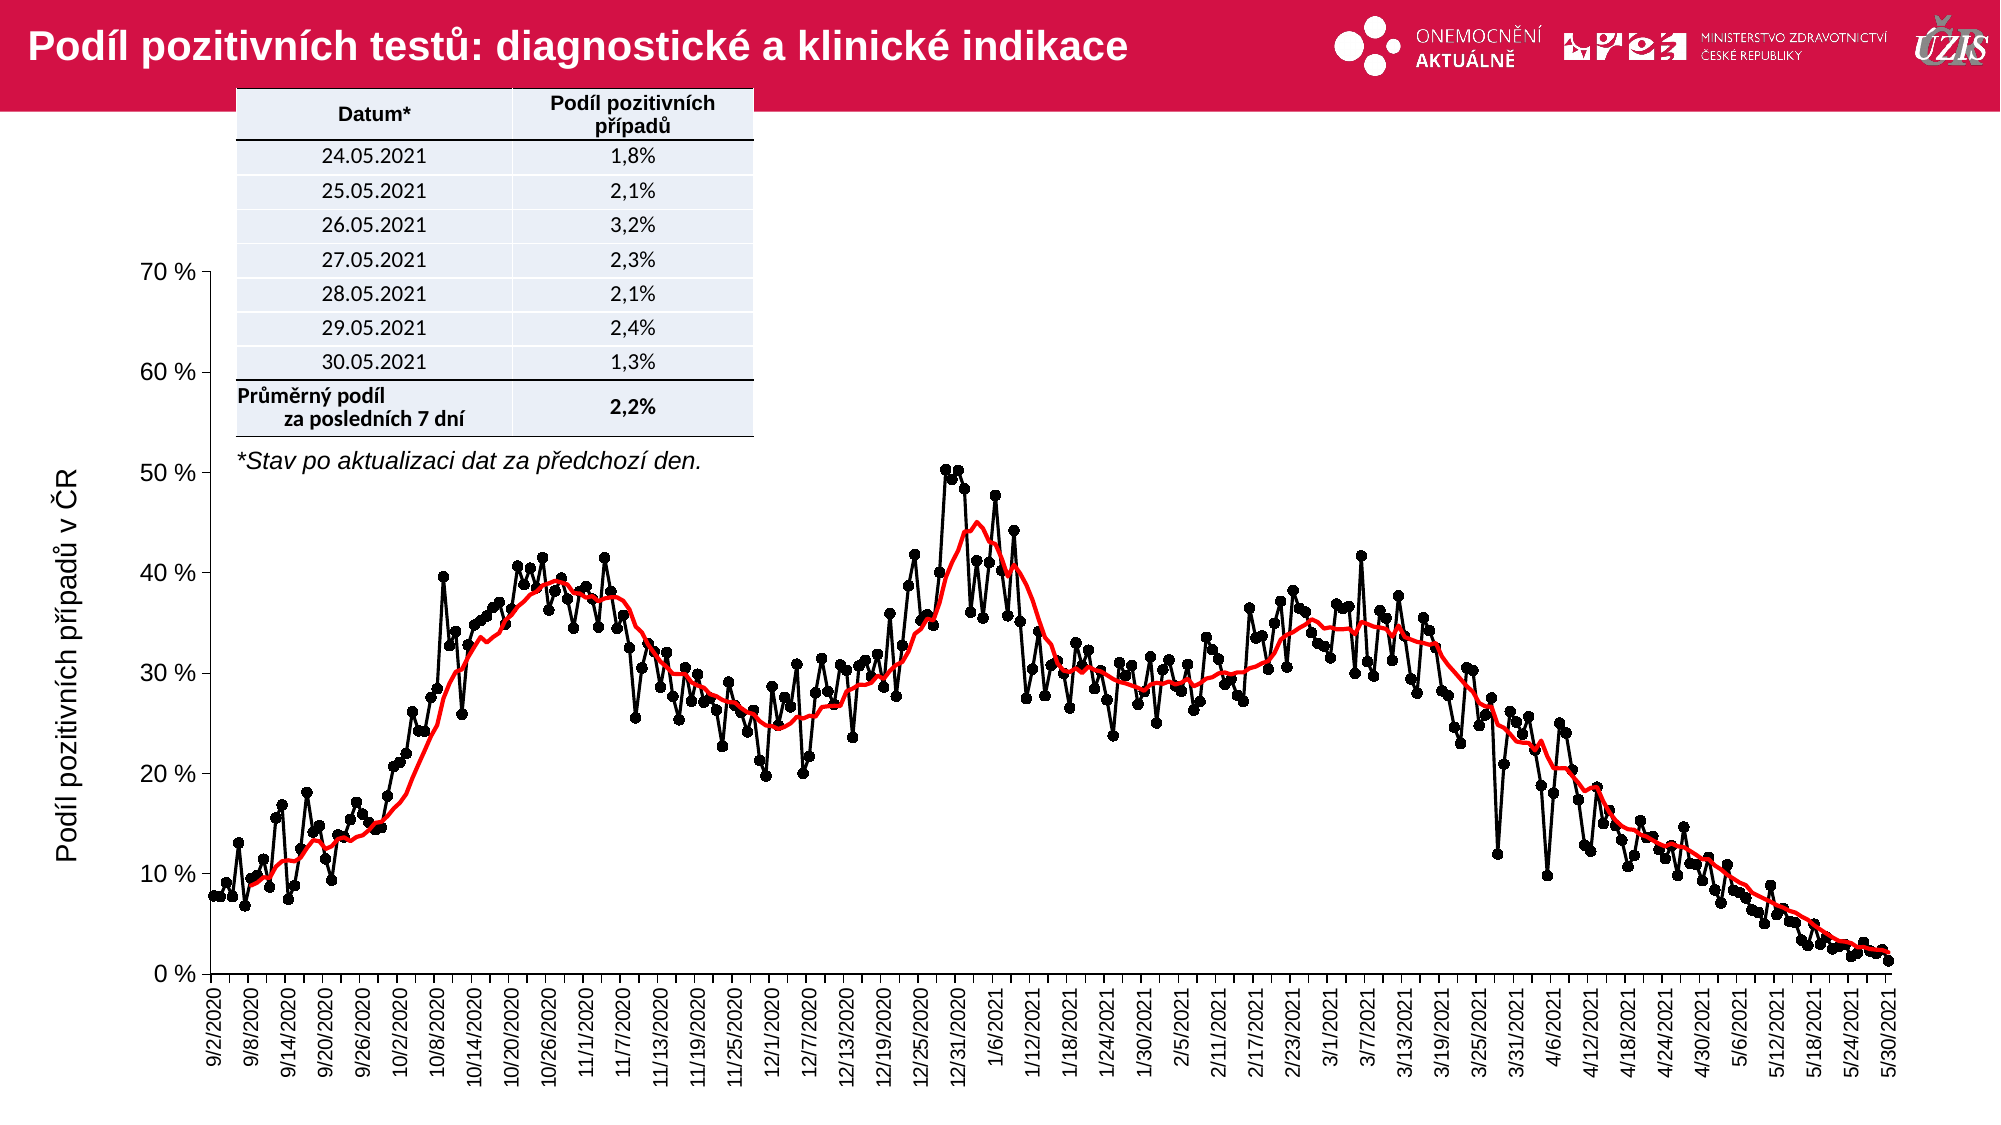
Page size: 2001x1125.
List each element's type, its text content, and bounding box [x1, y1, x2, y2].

table_header Podíl pozitivních případů [513, 89, 753, 139]
table_cell 26.05.2021 [237, 210, 512, 239]
text_box Podíl pozitivních případů v ČR [39, 440, 90, 892]
table_header Datum* [237, 89, 512, 139]
table_cell 25.05.2021 [237, 176, 512, 209]
title Podíl pozitivních testů: diagnostické a klinické indikace [12, 0, 1326, 95]
table_cell 1,8% [513, 141, 753, 174]
picture [1915, 15, 1989, 66]
picture [1563, 31, 1888, 60]
table_cell 3,2% [513, 210, 753, 239]
table_cell 24.05.2021 [237, 141, 512, 174]
chart [110, 239, 1917, 1107]
table_cell 2,1% [513, 176, 753, 209]
picture [1334, 16, 1542, 76]
